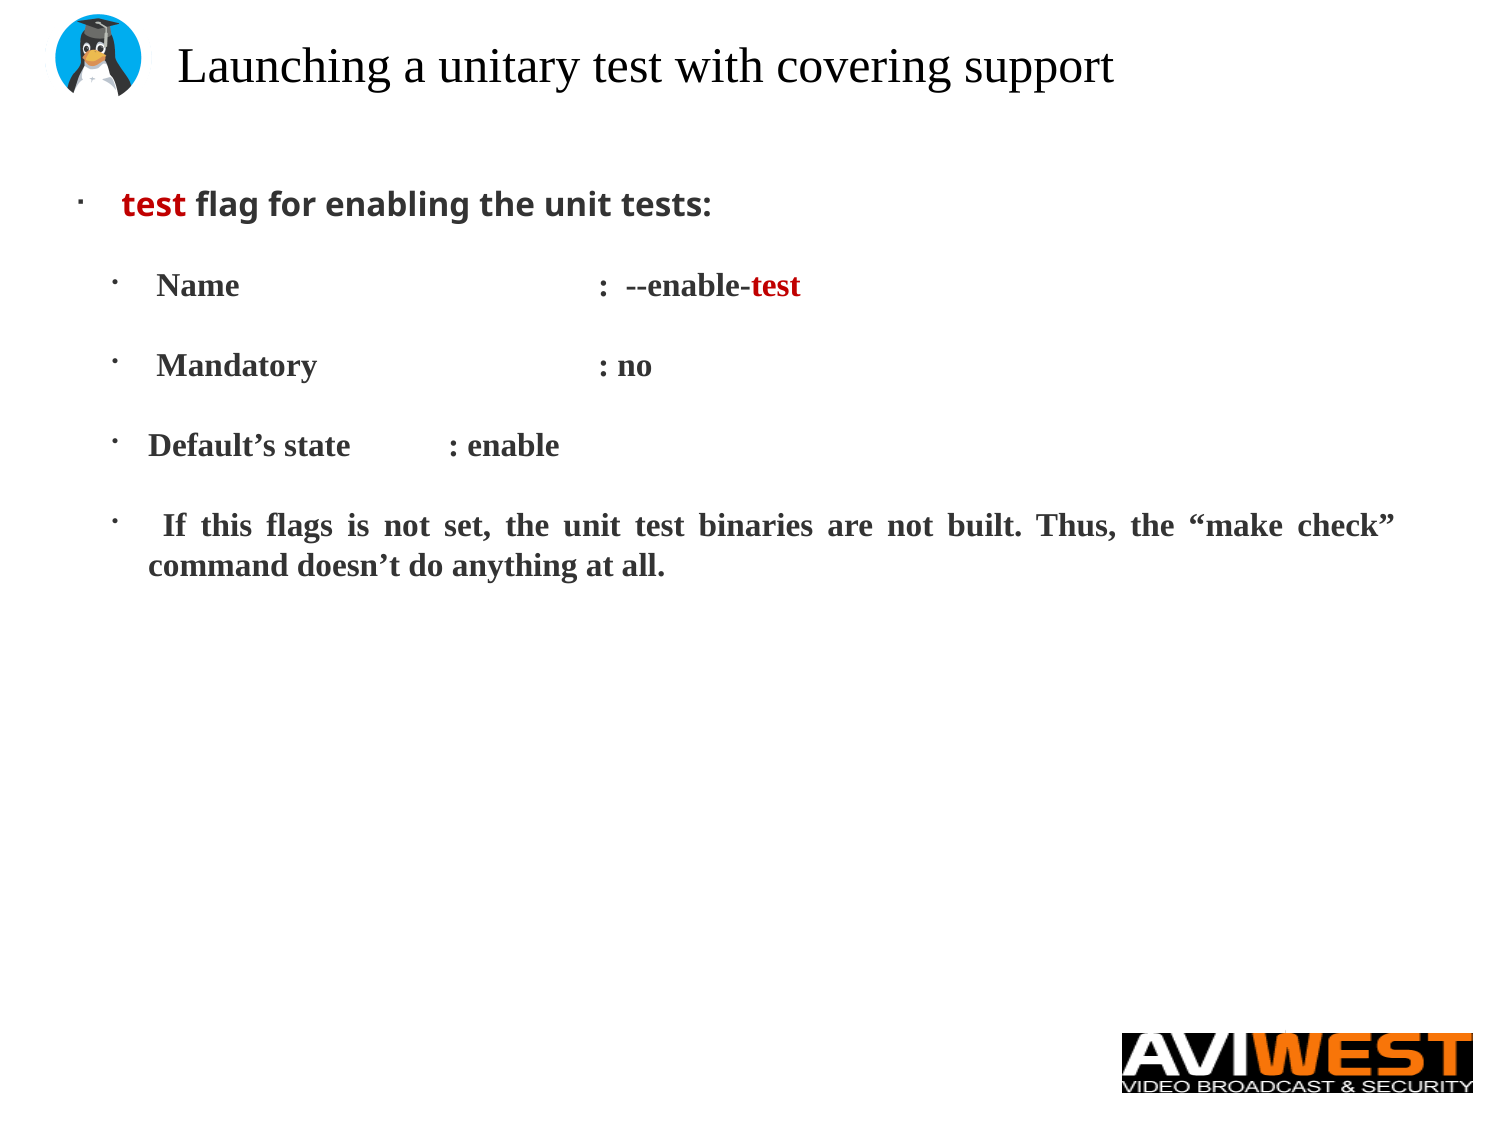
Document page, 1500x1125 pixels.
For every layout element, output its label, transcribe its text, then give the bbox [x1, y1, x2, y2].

picture [1122, 1033, 1473, 1093]
text_box Launching a unitary test with covering support [162, 24, 1475, 100]
text_box test flag for enabling the unit tests: Name : --enable-test Mandatory : no Default’s state : enable If this flags is not set, the unit test binaries are not built. Thus, the “make check” command doesn’t do anything at all. [62, 176, 1413, 750]
picture [44, 3, 152, 112]
